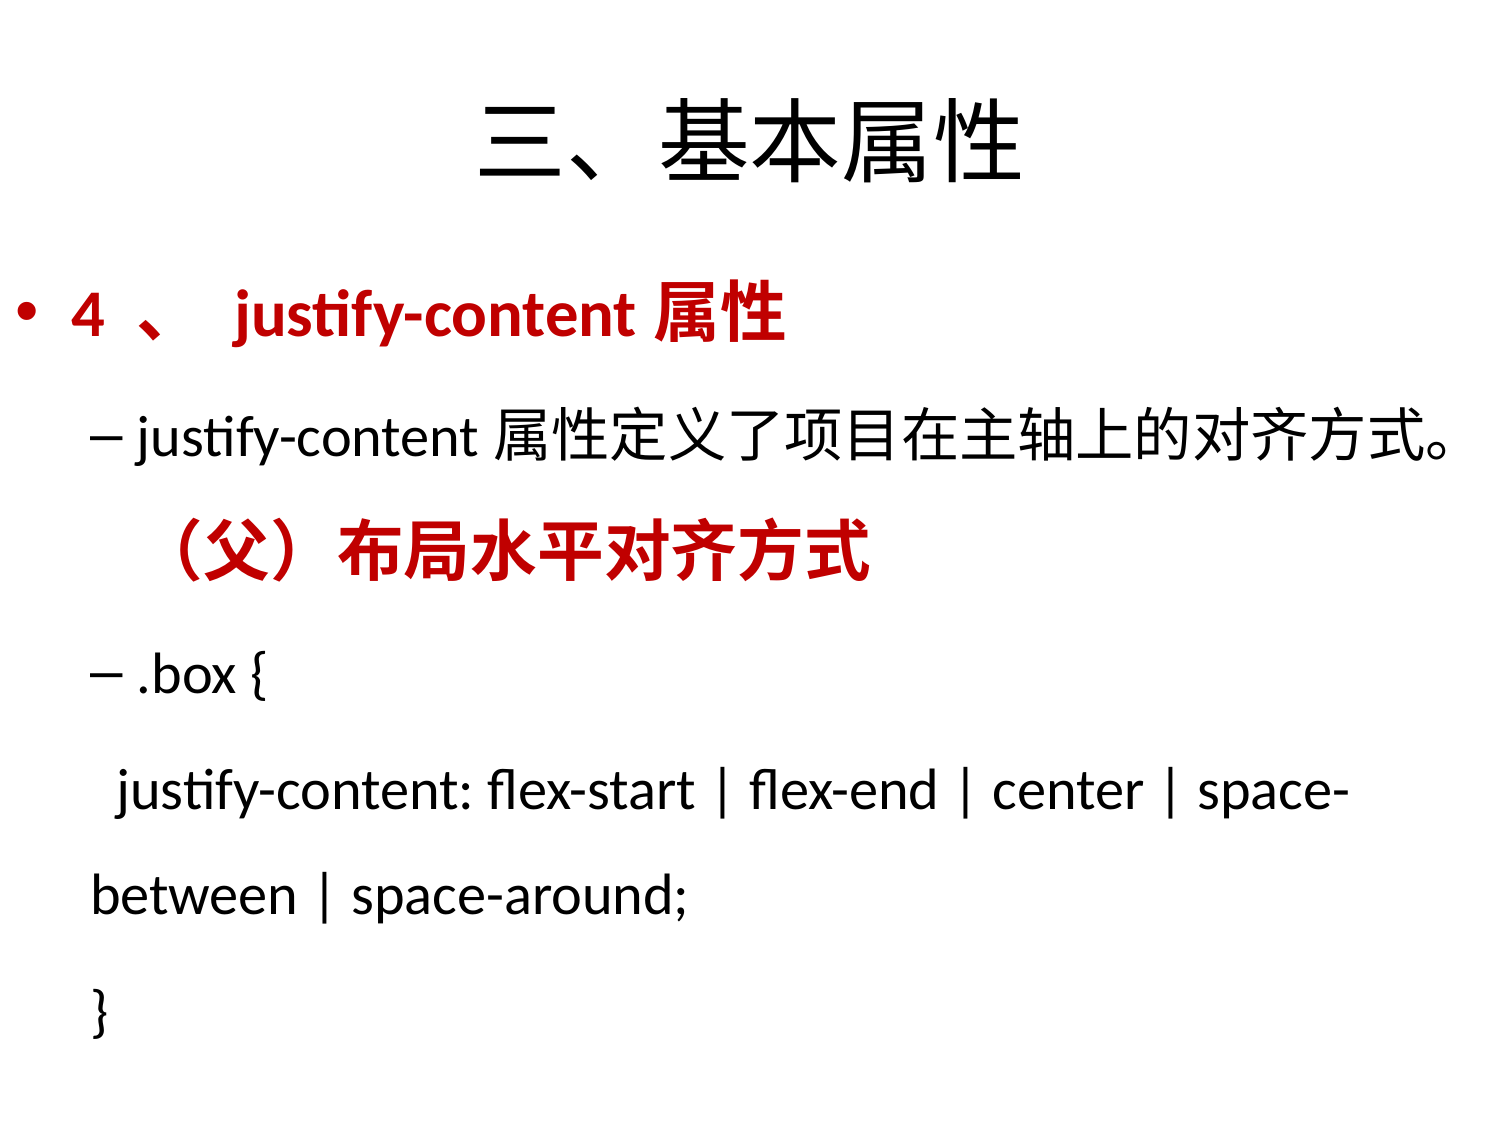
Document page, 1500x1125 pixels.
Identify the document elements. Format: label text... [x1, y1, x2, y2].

list 4 、 justify-content属性 justify-content属性定义了项目在主轴上的对齐方式。（父）布局水平对齐方式 .box { justify-content: flex-start | flex-end | center | space-between | space-around; } [0, 222, 1500, 1090]
title 三、基本属性 [75, 45, 1425, 222]
